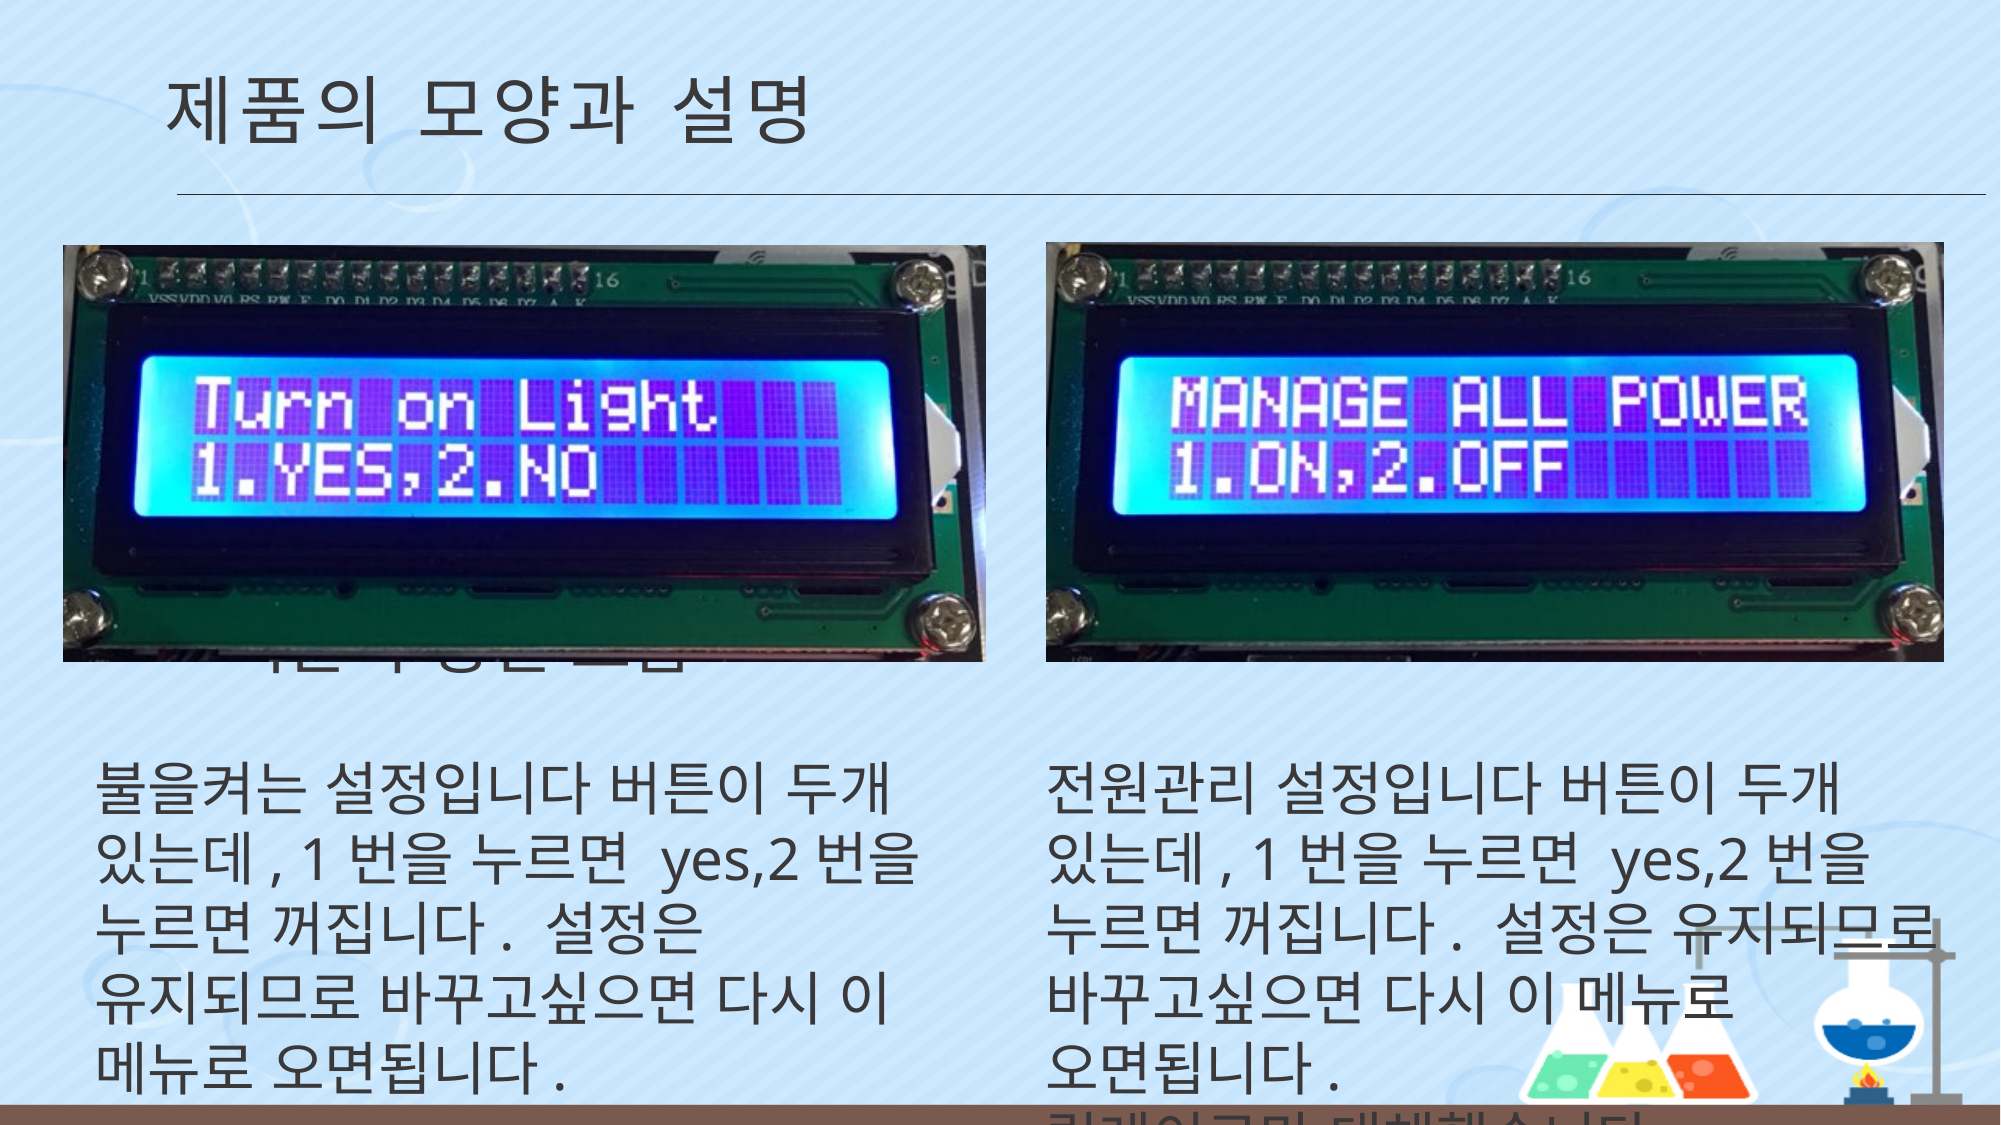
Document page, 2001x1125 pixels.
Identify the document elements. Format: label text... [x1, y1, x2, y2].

text_box 제품의 모양과 설명 [149, 56, 830, 162]
text_box 전원관리 설정입니다 버튼이 두개 있는데, 1번을 누르면 yes,2번을 누르면 꺼집니다. 설정은 유지되므로 바꾸고싶으면 다시 이 메뉴로 오면됩니다. 릴레이로만 대체했습니다. [1030, 744, 1961, 1125]
text_box 불을켜는 설정입니다 버튼이 두개 있는데, 1번을 누르면 yes,2번을 누르면 꺼집니다. 설정은 유지되므로 바꾸고싶으면 다시 이 메뉴로 오면됩니다. [79, 744, 970, 1110]
picture [0, 0, 2001, 1125]
text_box 기본 부팅된 모습 [211, 662, 795, 690]
